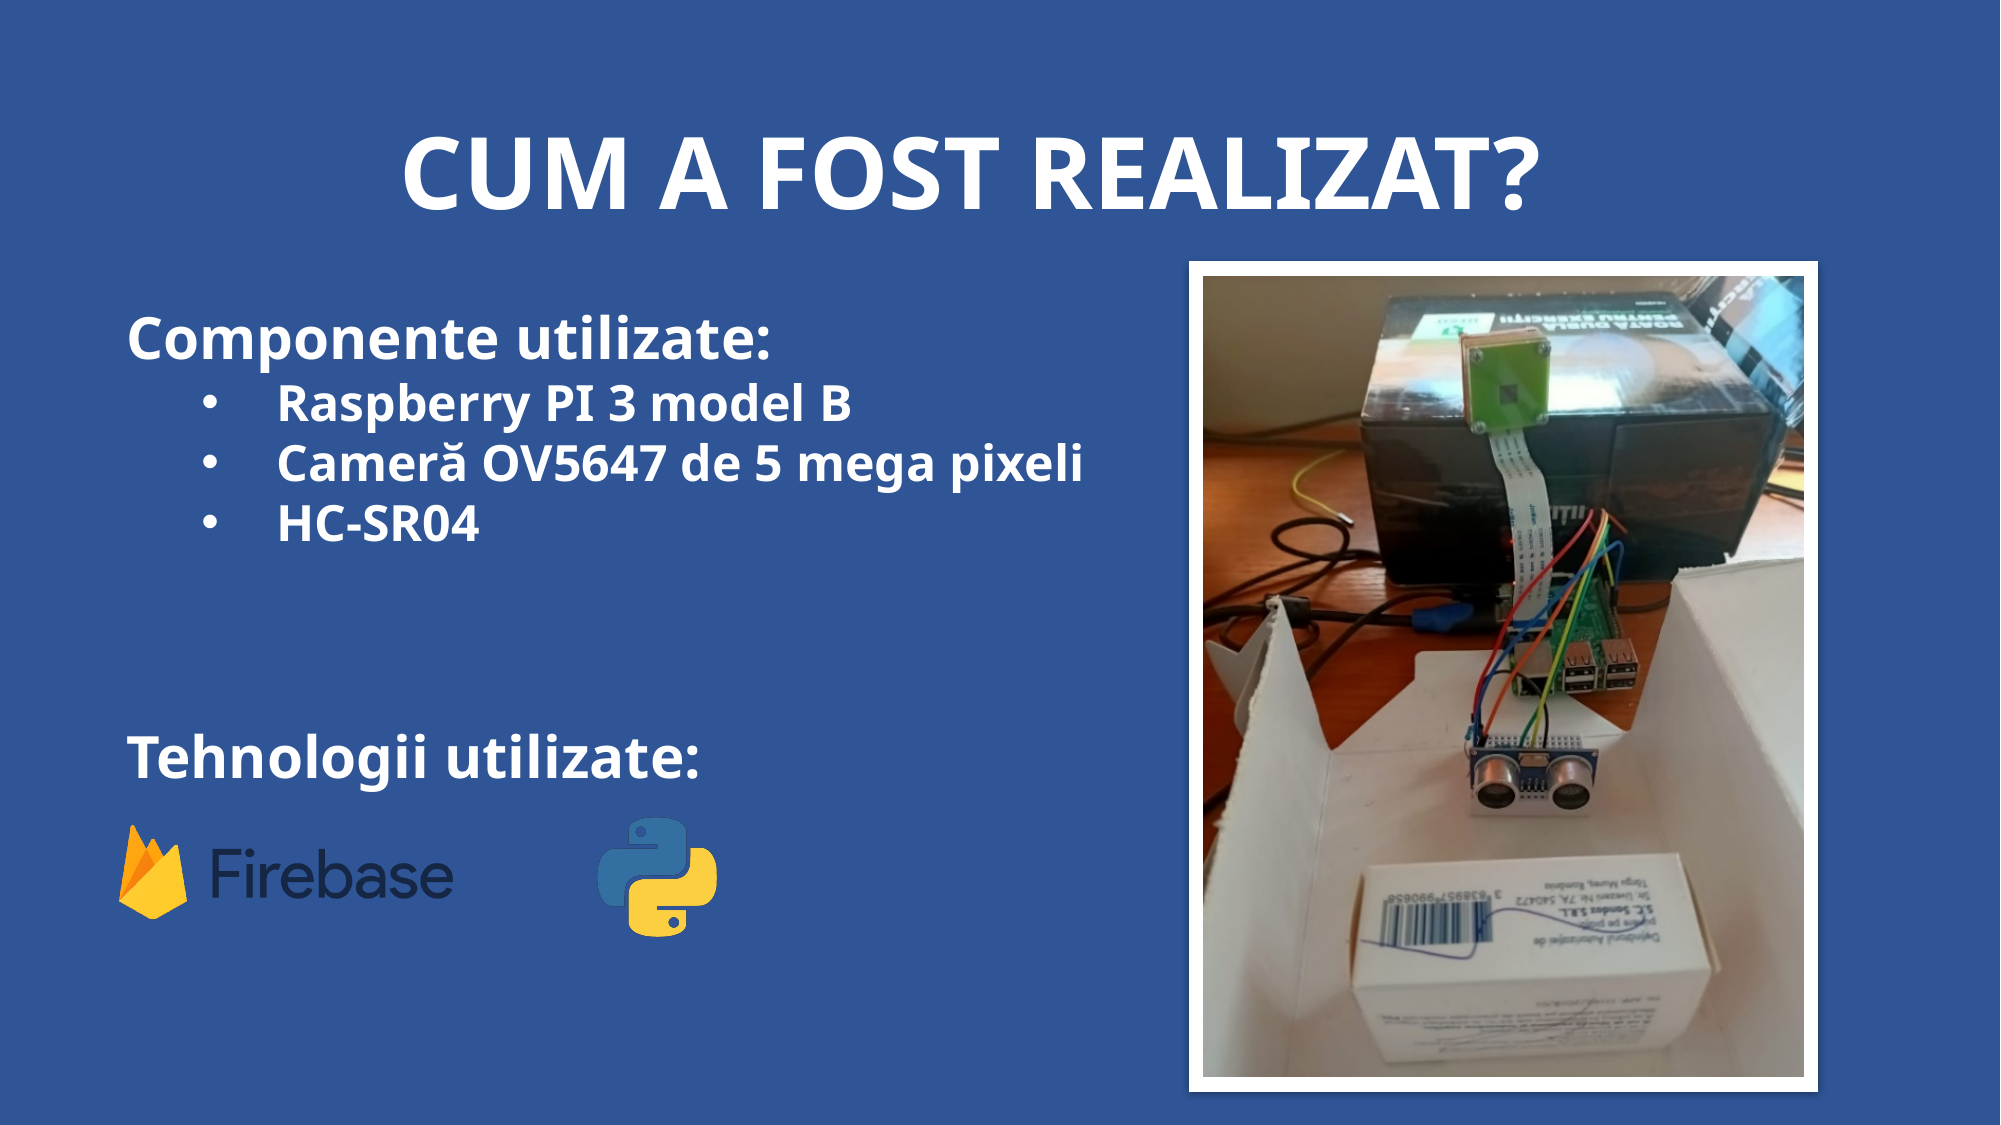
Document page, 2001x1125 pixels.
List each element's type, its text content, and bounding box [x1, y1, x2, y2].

picture [597, 817, 717, 937]
text_box Componente utilizate: Raspberry PI 3 model B Cameră OV5647 de 5 mega pixeli HC-SR04 [111, 293, 1202, 559]
text_box CUM A FOST REALIZAT? [260, 101, 1683, 237]
picture [118, 825, 453, 920]
picture [1202, 275, 1804, 1077]
text_box Tehnologii utilizate: [111, 712, 1202, 858]
